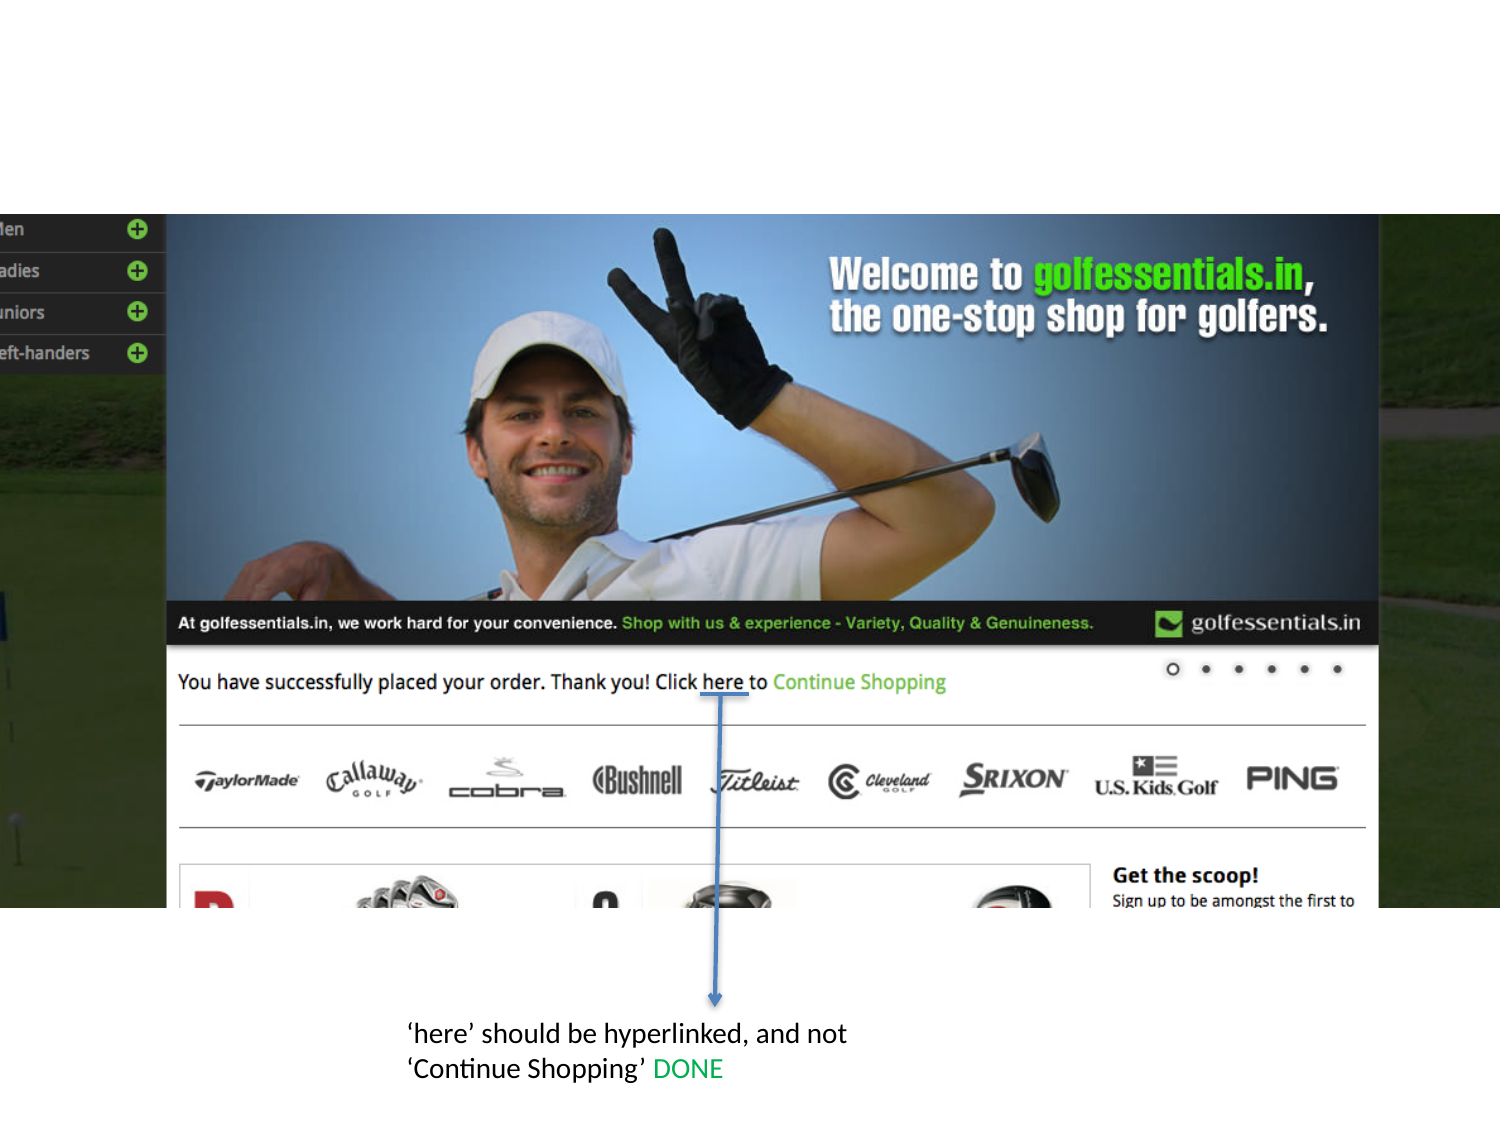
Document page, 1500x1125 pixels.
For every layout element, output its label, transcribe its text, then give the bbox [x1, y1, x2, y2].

picture [0, 214, 1500, 908]
text_box ‘here’ should be hyperlinked, and not ‘Continue Shopping’ DONE [391, 1007, 975, 1092]
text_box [714, 693, 721, 1008]
